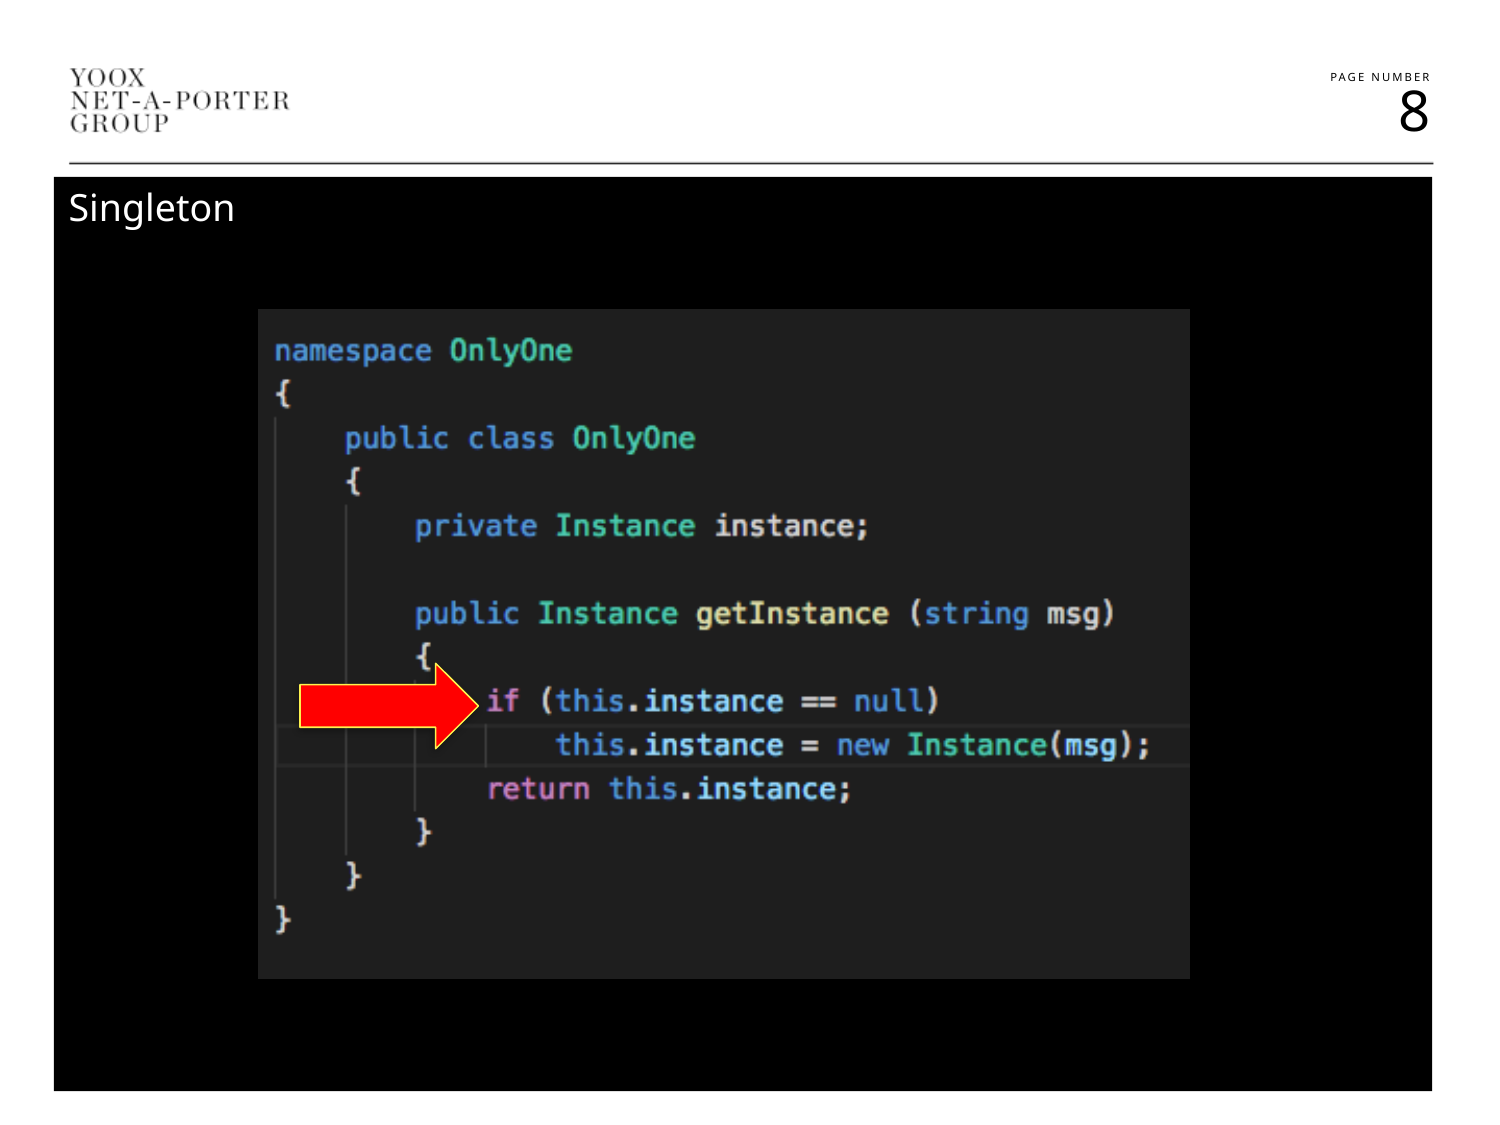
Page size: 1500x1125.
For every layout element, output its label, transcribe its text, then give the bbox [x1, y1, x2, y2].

list Singleton [53, 176, 1433, 1092]
picture [258, 309, 1190, 979]
